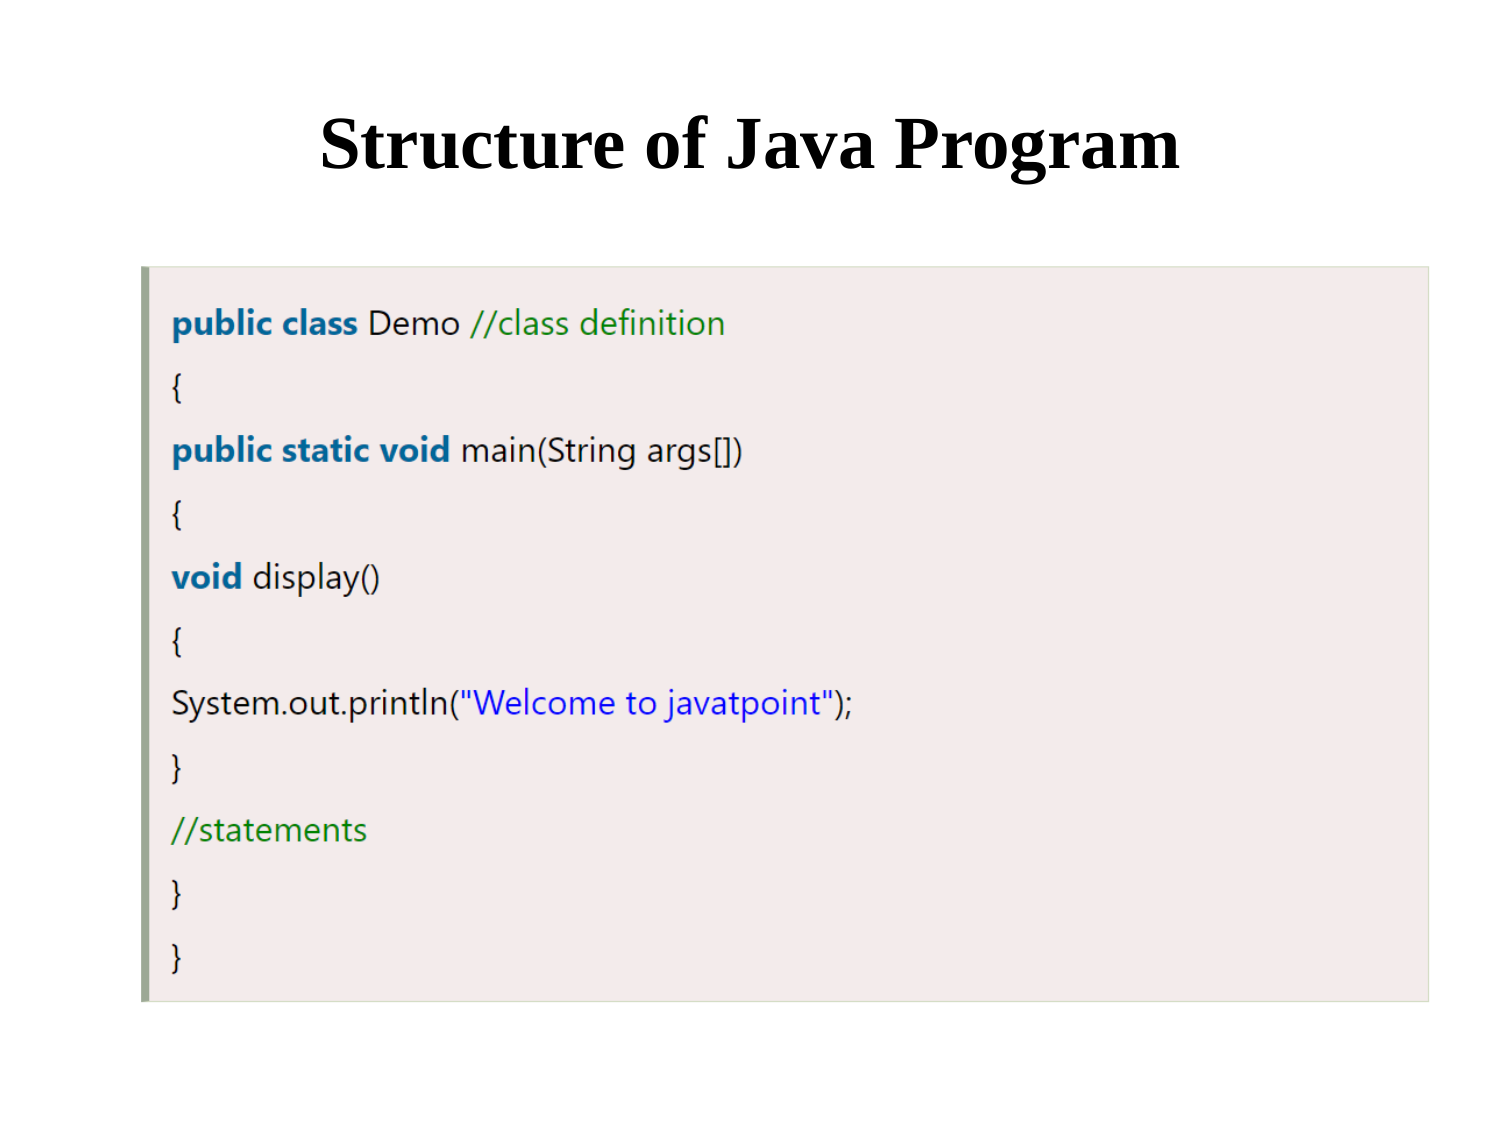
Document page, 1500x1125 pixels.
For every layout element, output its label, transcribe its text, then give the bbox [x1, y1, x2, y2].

title Structure of Java Program [75, 45, 1425, 233]
picture [140, 257, 1436, 1008]
